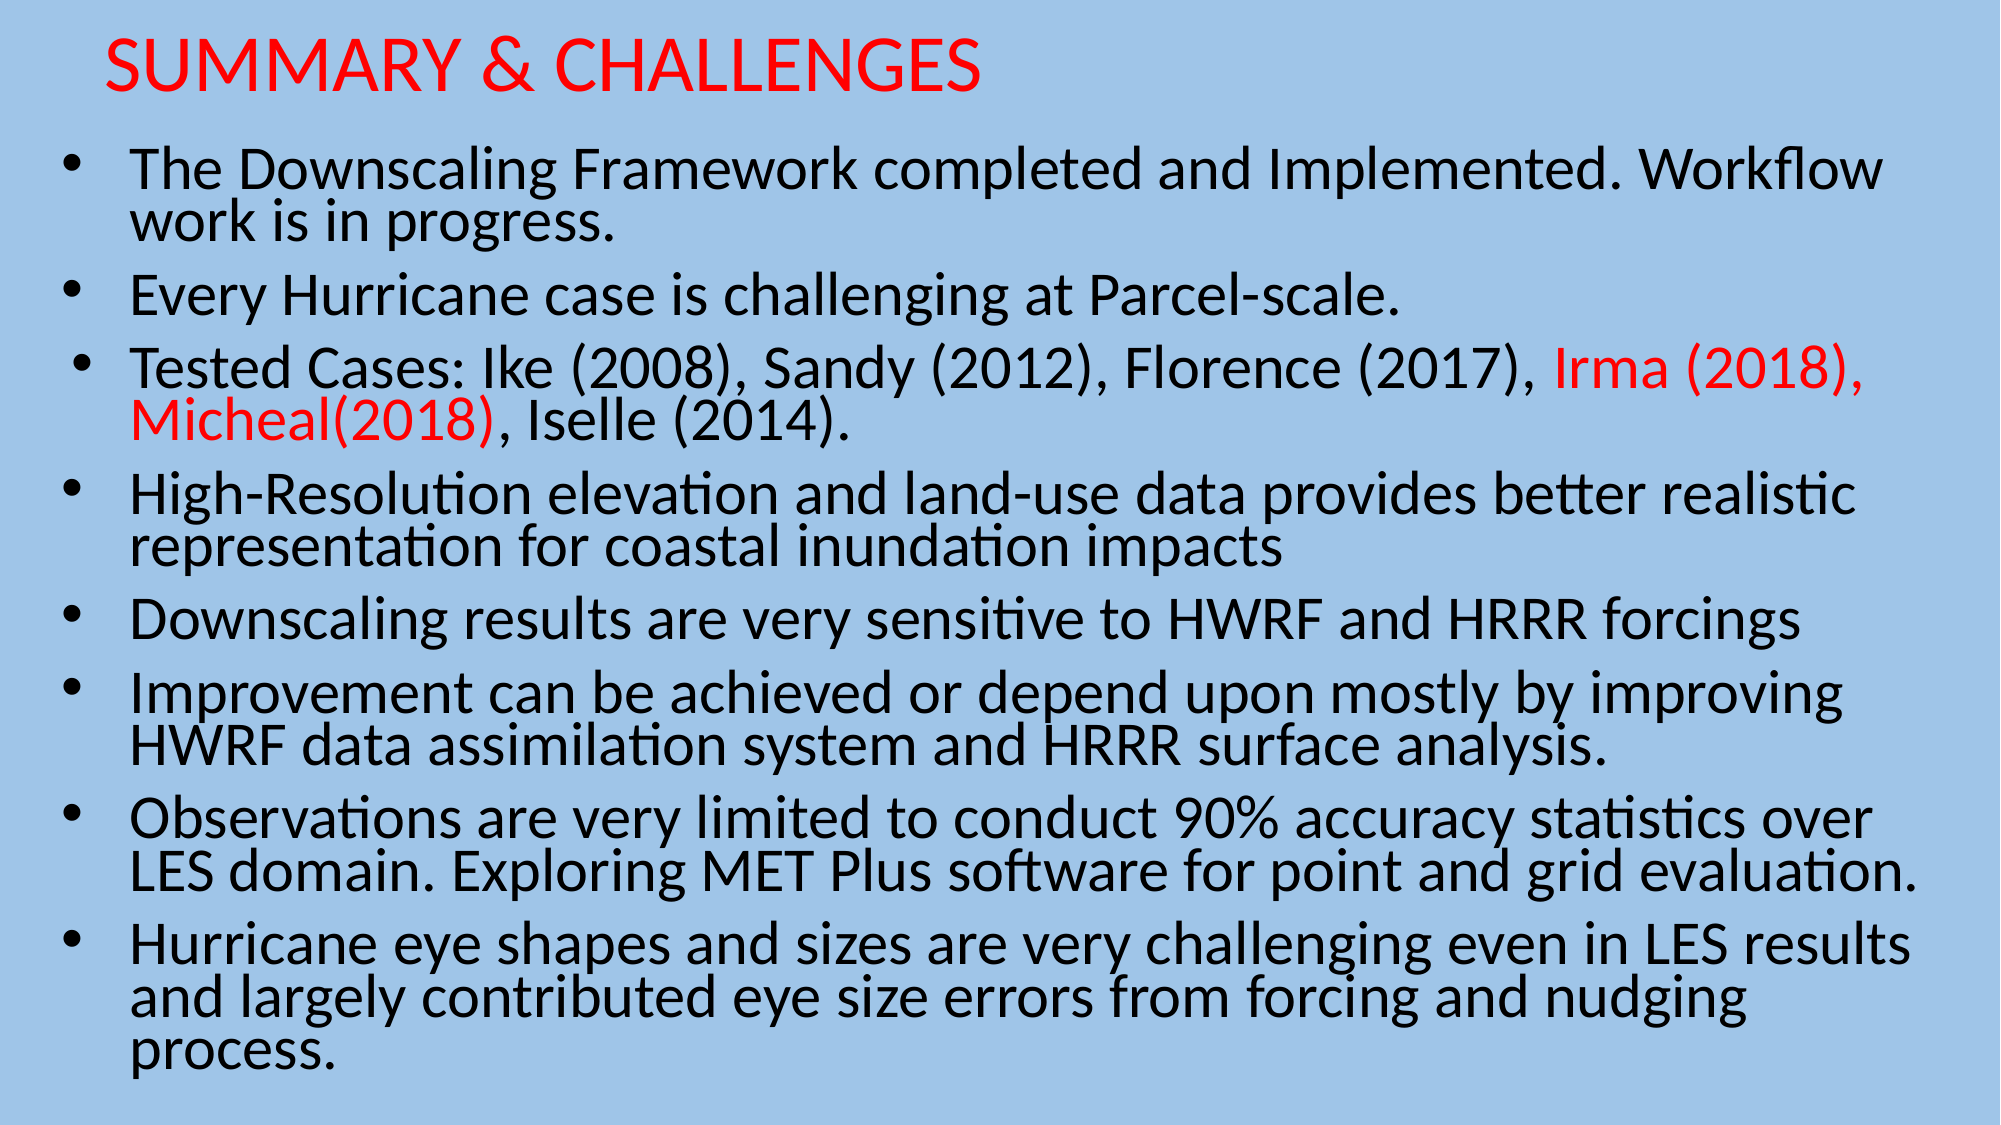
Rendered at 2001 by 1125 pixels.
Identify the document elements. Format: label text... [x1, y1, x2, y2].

list The Downscaling Framework completed and Implemented. Workflow work is in progress. Every Hurricane case is challenging at Parcel-scale. Tested Cases: Ike (2008), Sandy (2012), Florence (2017), Irma (2018), Micheal(2018), Iselle (2014). High-Resolution elevation and land-use data provides better realistic representation for coastal inundation impacts Downscaling results are very sensitive to HWRF and HRRR forcings Improvement can be achieved or depend upon mostly by improving HWRF data assimilation system and HRRR surface analysis. Observations are very limited to conduct 90% accuracy statistics over LES domain. Exploring MET Plus software for point and grid evaluation. Hurricane eye shapes and sizes are very challenging even in LES results and largely contributed eye size errors from forcing and nudging process. [39, 139, 1961, 985]
text_box SUMMARY & CHALLENGES [89, 0, 1172, 131]
